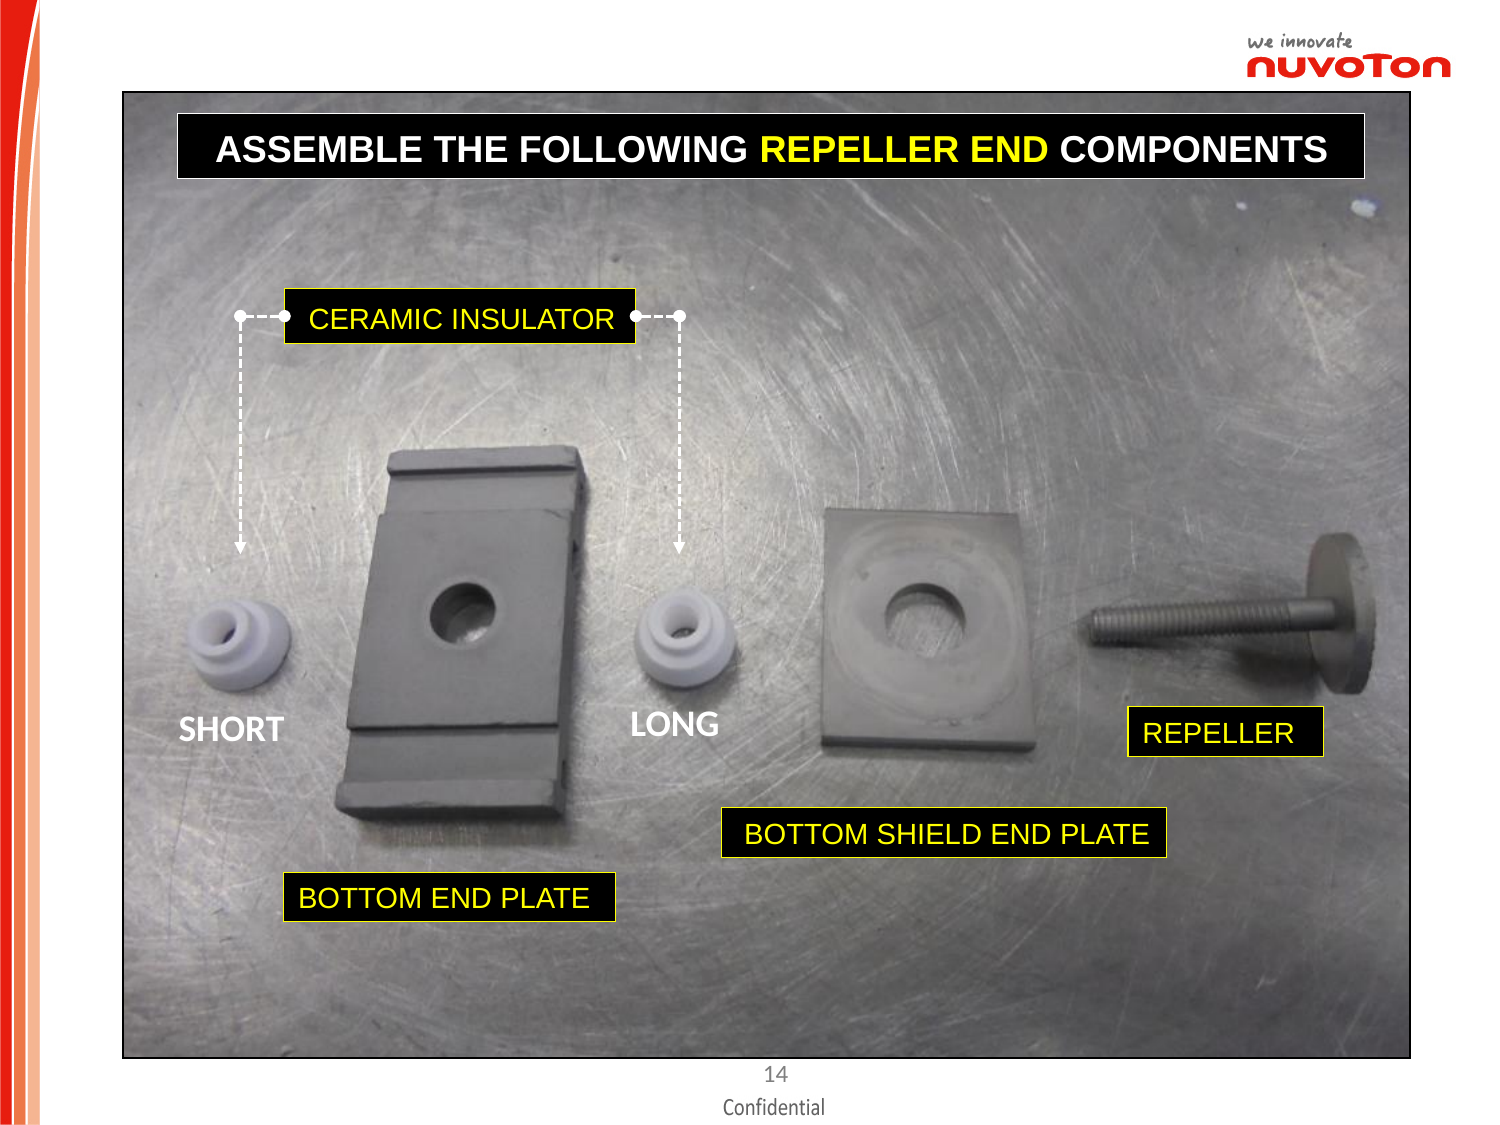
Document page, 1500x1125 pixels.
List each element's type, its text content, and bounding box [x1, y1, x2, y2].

slide_number 13 [600, 1065, 951, 1103]
picture [0, 0, 1500, 1125]
